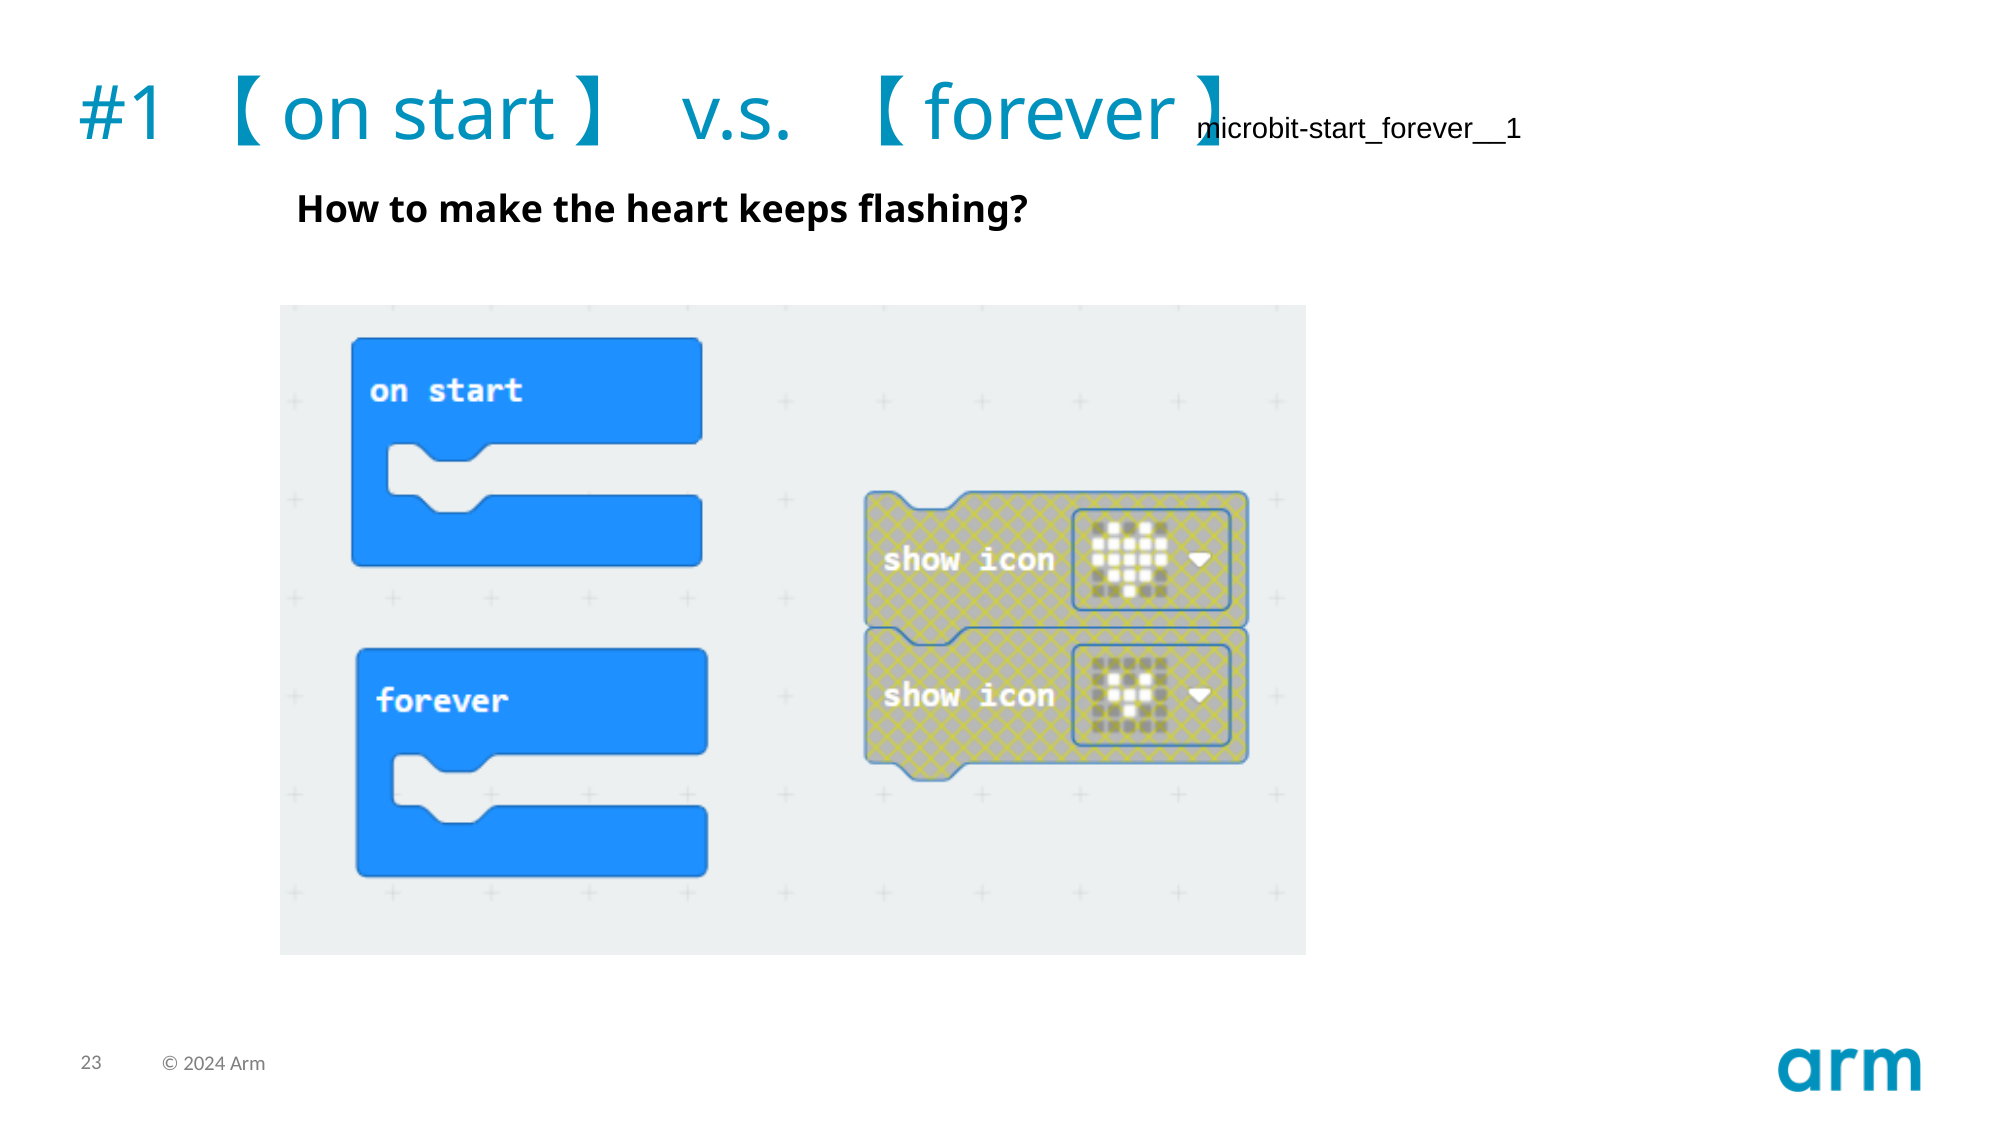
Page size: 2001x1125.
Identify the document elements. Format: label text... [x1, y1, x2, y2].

picture [280, 305, 1307, 956]
text_box How to make the heart keeps flashing? [280, 170, 1142, 246]
picture [1777, 1047, 1922, 1093]
text_box microbit-start_forever__1 [1181, 101, 1588, 152]
title #1【on start】 v.s. 【forever】 [78, 78, 1922, 186]
